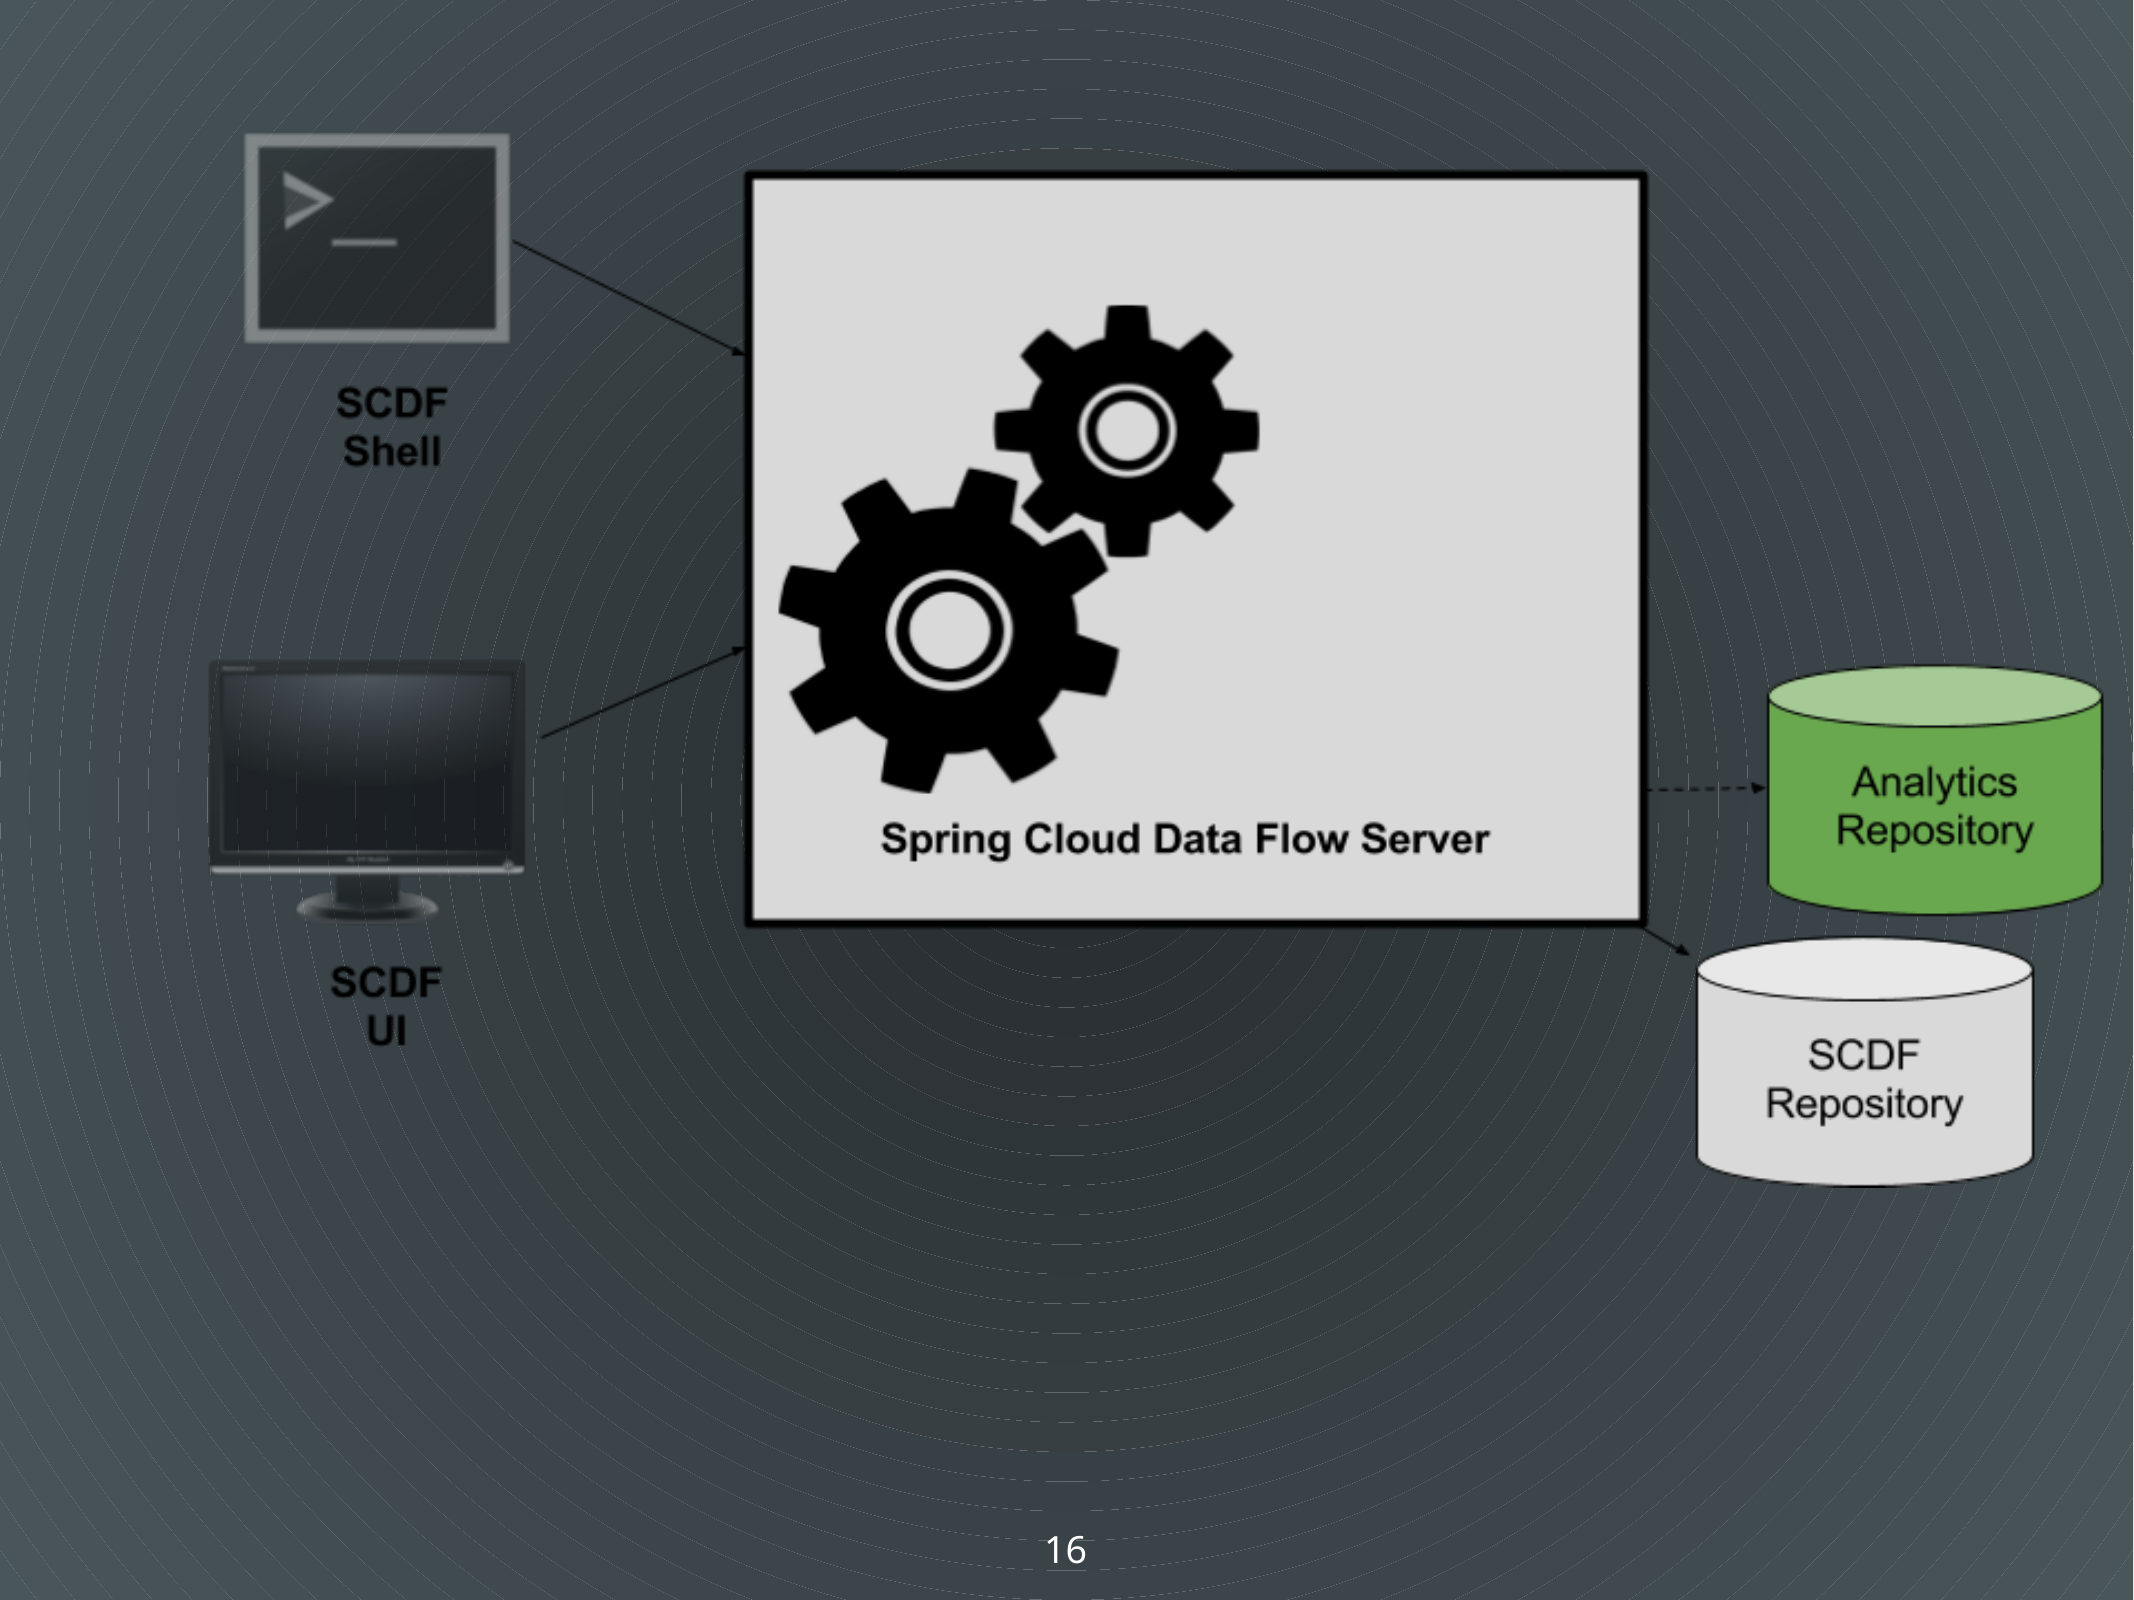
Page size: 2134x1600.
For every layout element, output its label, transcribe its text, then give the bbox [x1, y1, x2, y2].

slide_number 16 [1034, 1517, 1097, 1581]
picture [0, 6, 2134, 1188]
